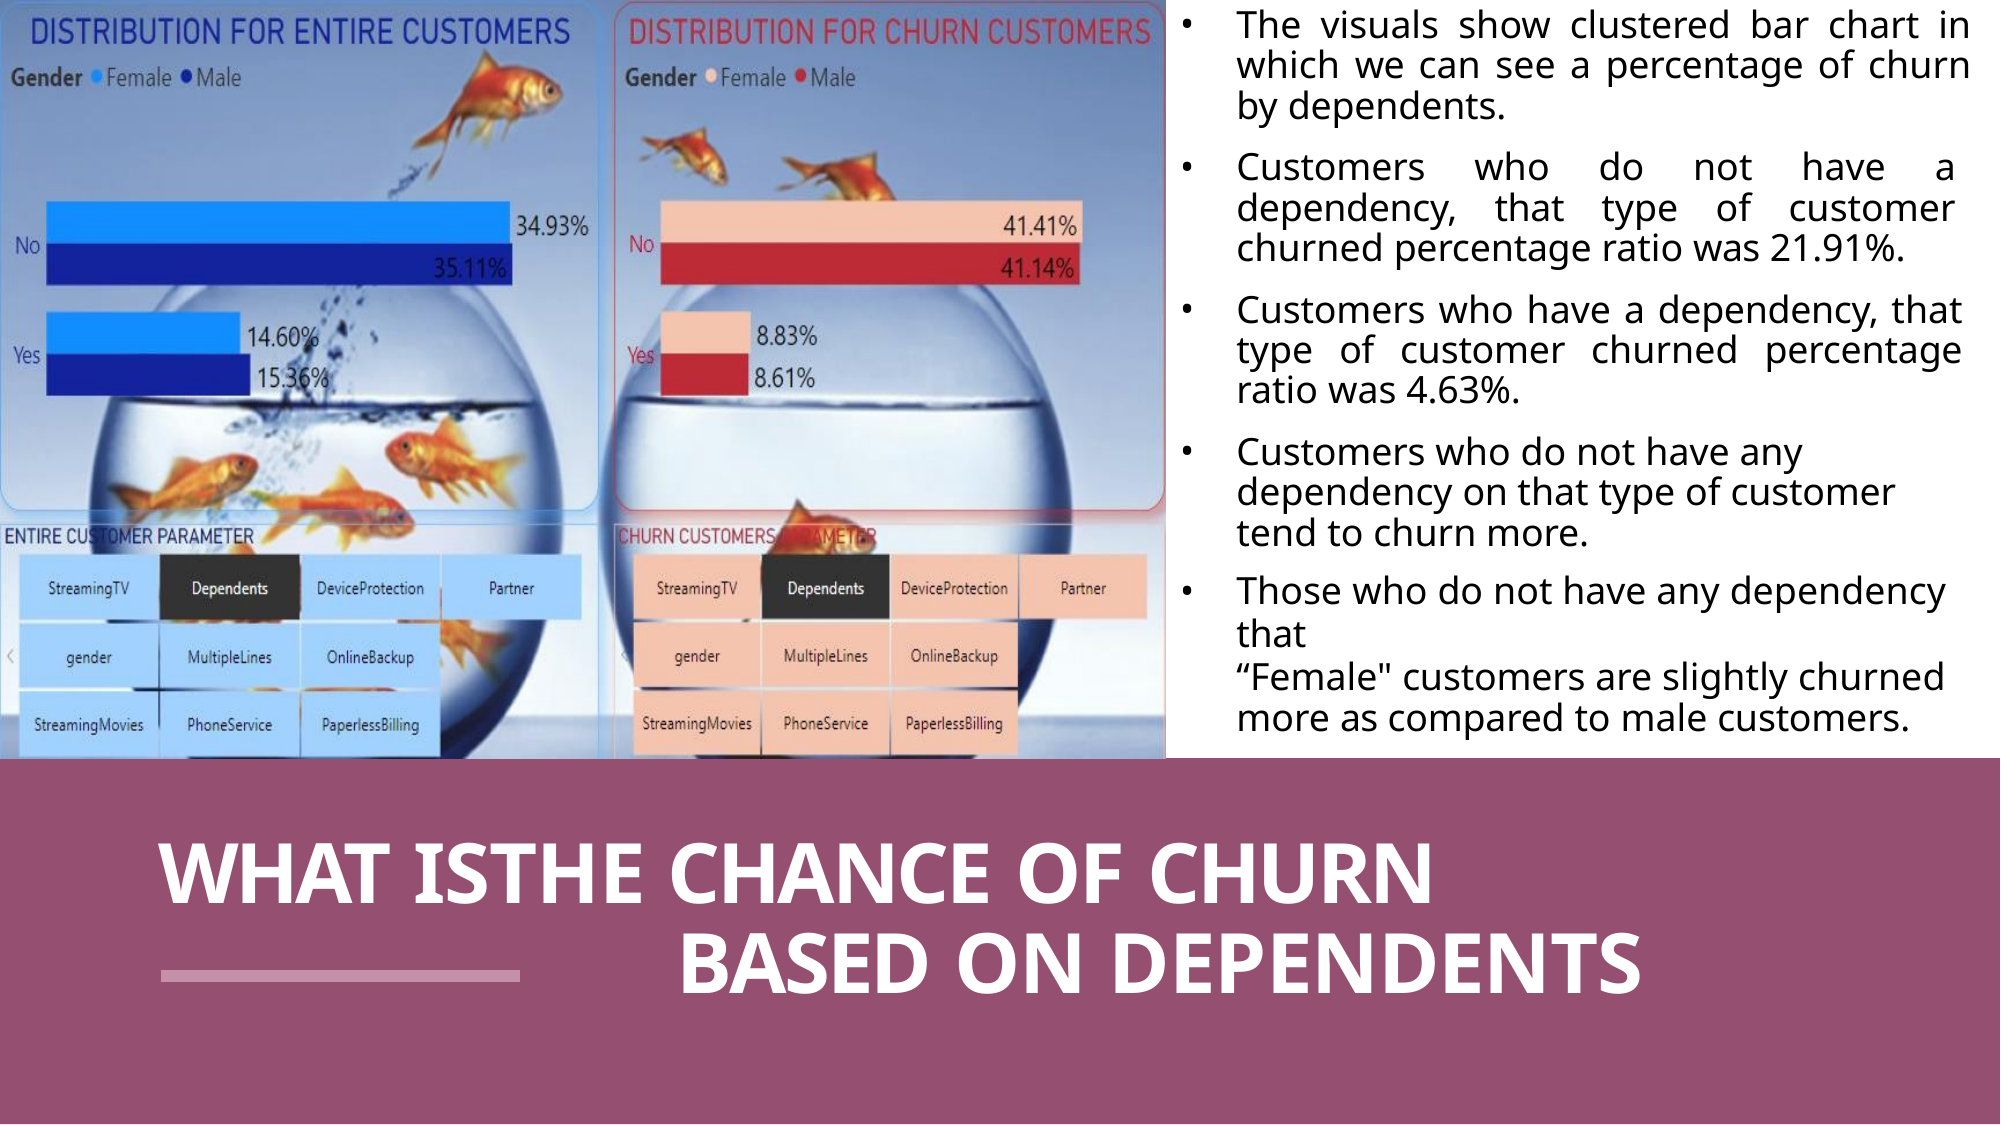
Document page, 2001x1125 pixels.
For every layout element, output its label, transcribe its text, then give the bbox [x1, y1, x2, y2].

text_box WHAT ISTHE CHANCE OF CHURN BASED ON DEPENDENTS [157, 816, 1693, 1011]
picture [0, 0, 1166, 759]
text_box The visuals show clustered bar chart in which we can see a percentage of churn by dependents. Customers who do not have a dependency, that type of customer churned percentage ratio was 21.91%. Customers who have a dependency, that type of customer churned percentage ratio was 4.63%. Customers who do not have any dependency on that type of customer tend to churn more. Those who do not have any dependency that “Female" customers are slightly churned more as compared to male customers. [1178, 0, 1977, 739]
